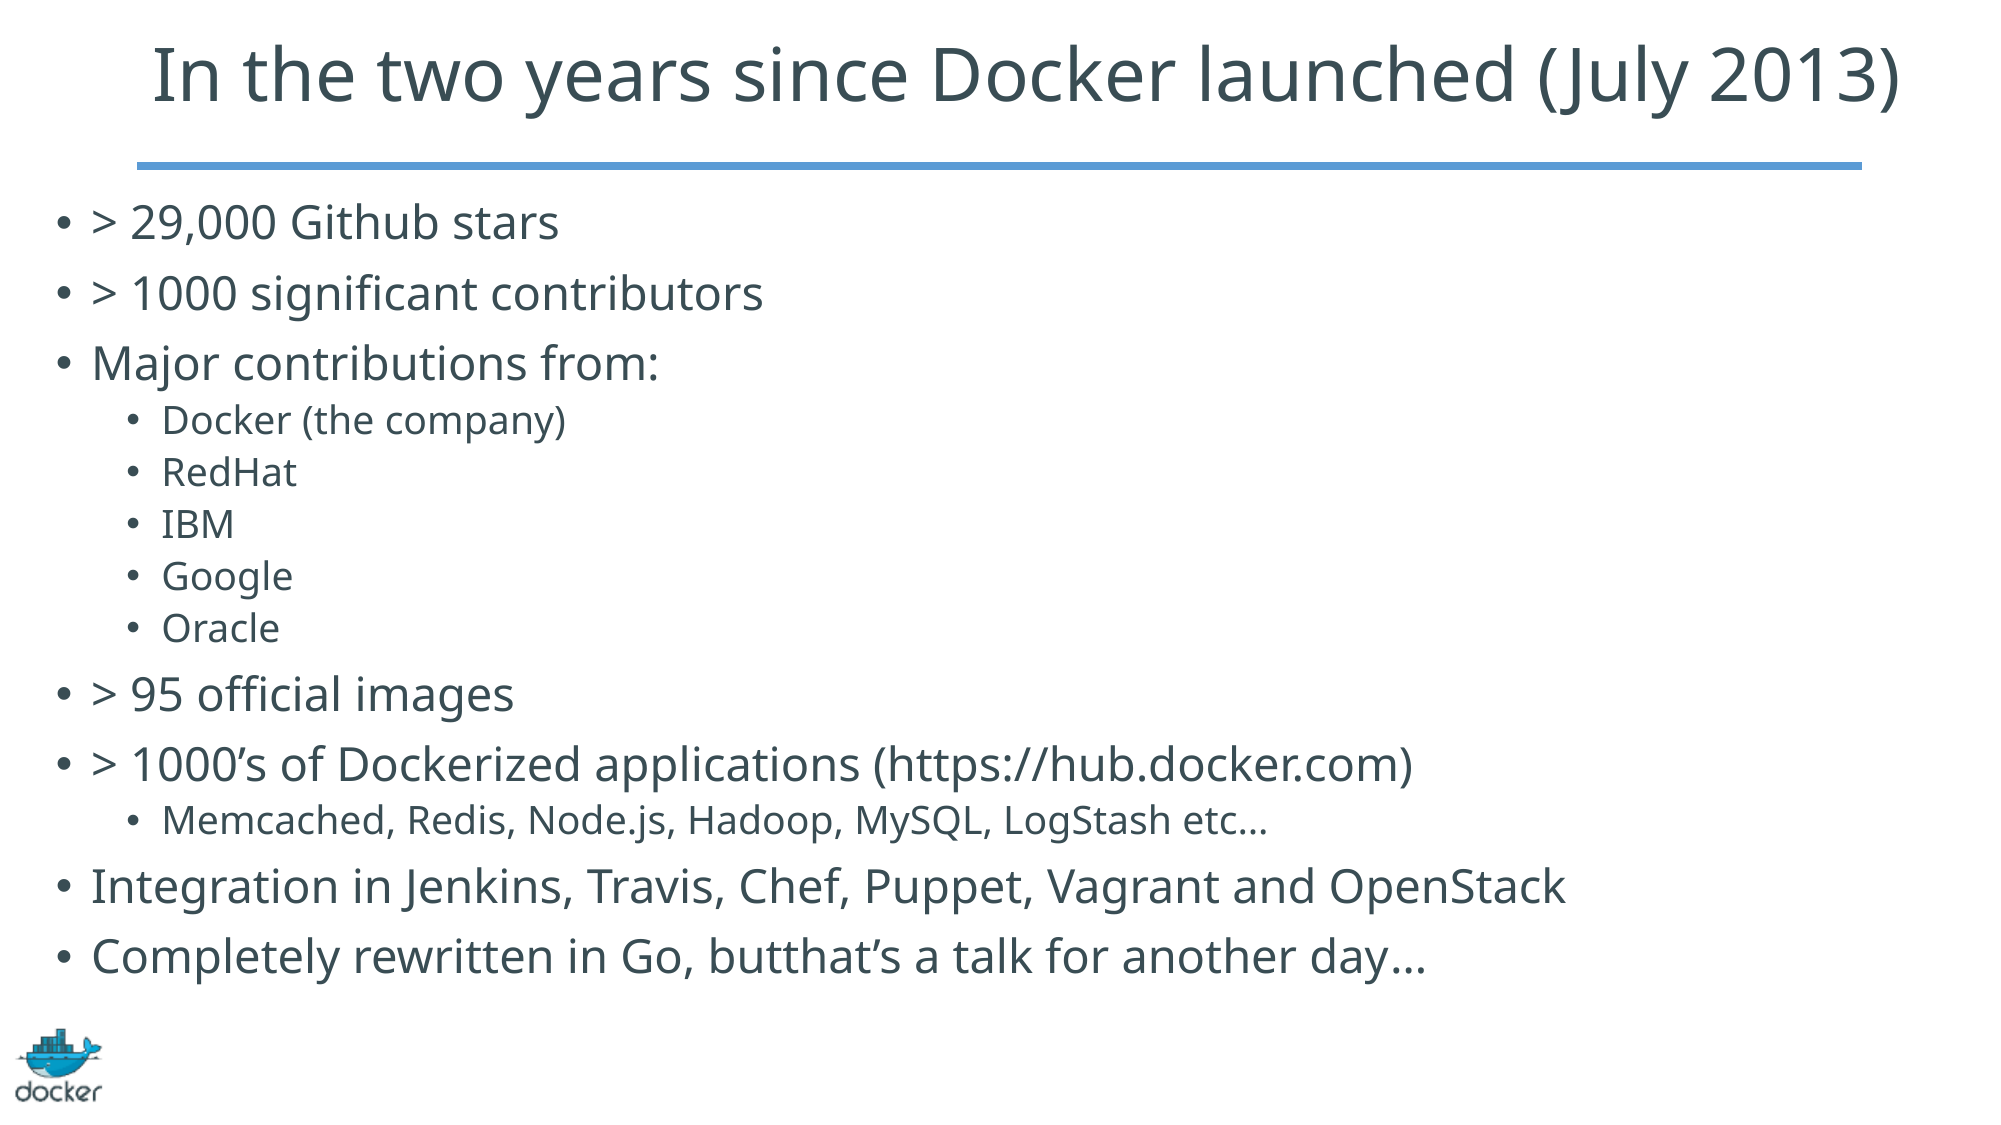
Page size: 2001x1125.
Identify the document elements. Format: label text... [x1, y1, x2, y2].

picture [0, 1010, 131, 1121]
list > 29,000 Github stars > 1000 significant contributors Major contributions from: Docker (the company) RedHat IBM Google Oracle > 95 official images > 1000’s of Dockerized applications (https://hub.docker.com) Memcached, Redis, Node.js, Hadoop, MySQL, LogStash etc… Integration in Jenkins, Travis, Chef, Puppet, Vagrant and OpenStack Completely rewritten in Go, butthat’s a talk for another day… [40, 191, 1884, 998]
title In the two years since Docker launched (July 2013) [137, 22, 1955, 133]
